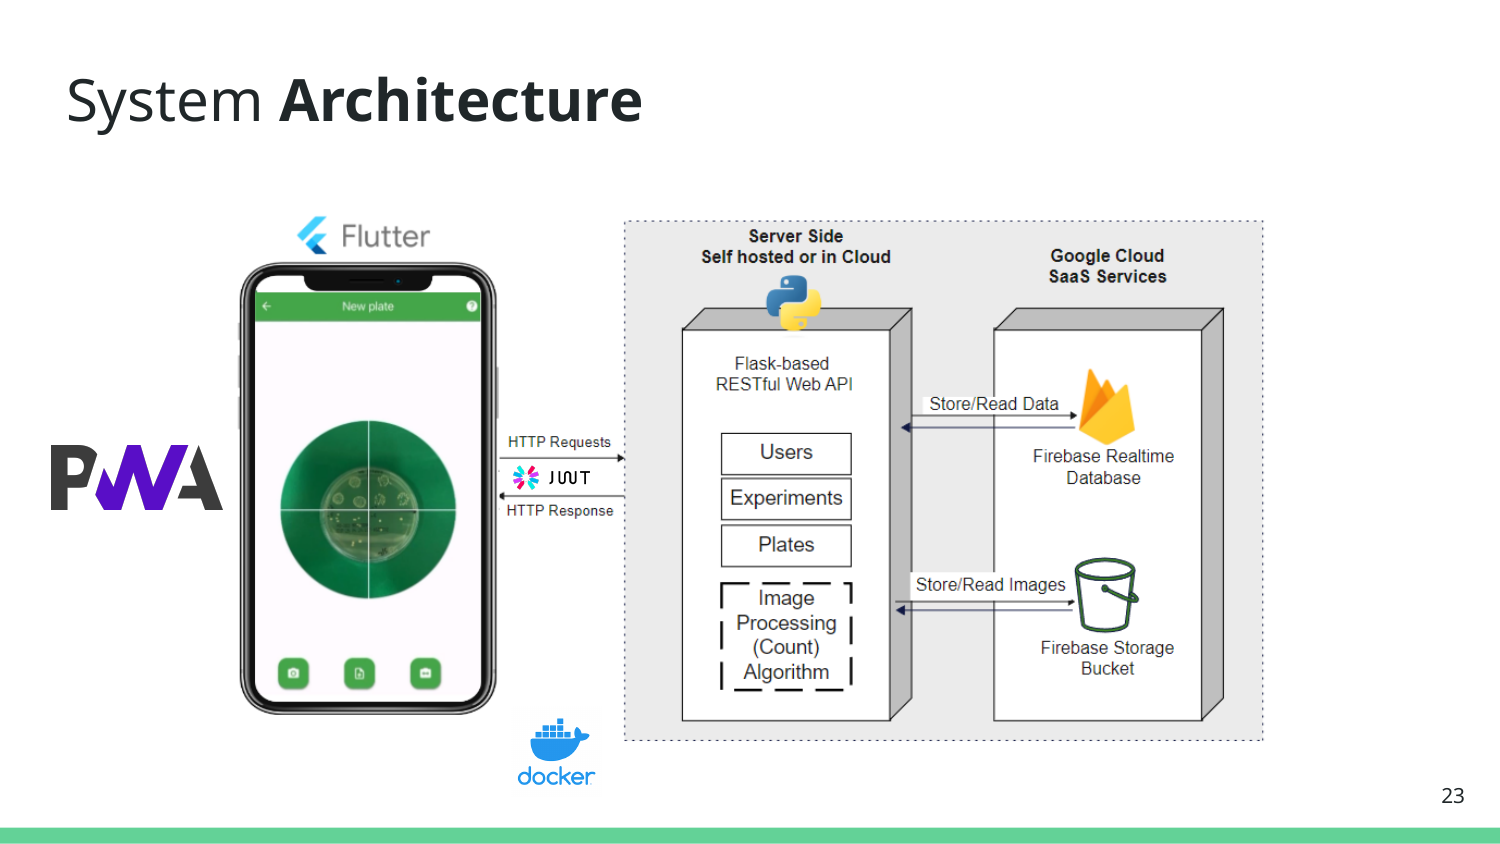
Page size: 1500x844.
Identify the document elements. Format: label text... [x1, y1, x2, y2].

picture [50, 189, 1285, 797]
slide_number ‹#› [1389, 764, 1480, 830]
title System Architecture [51, 48, 1449, 142]
